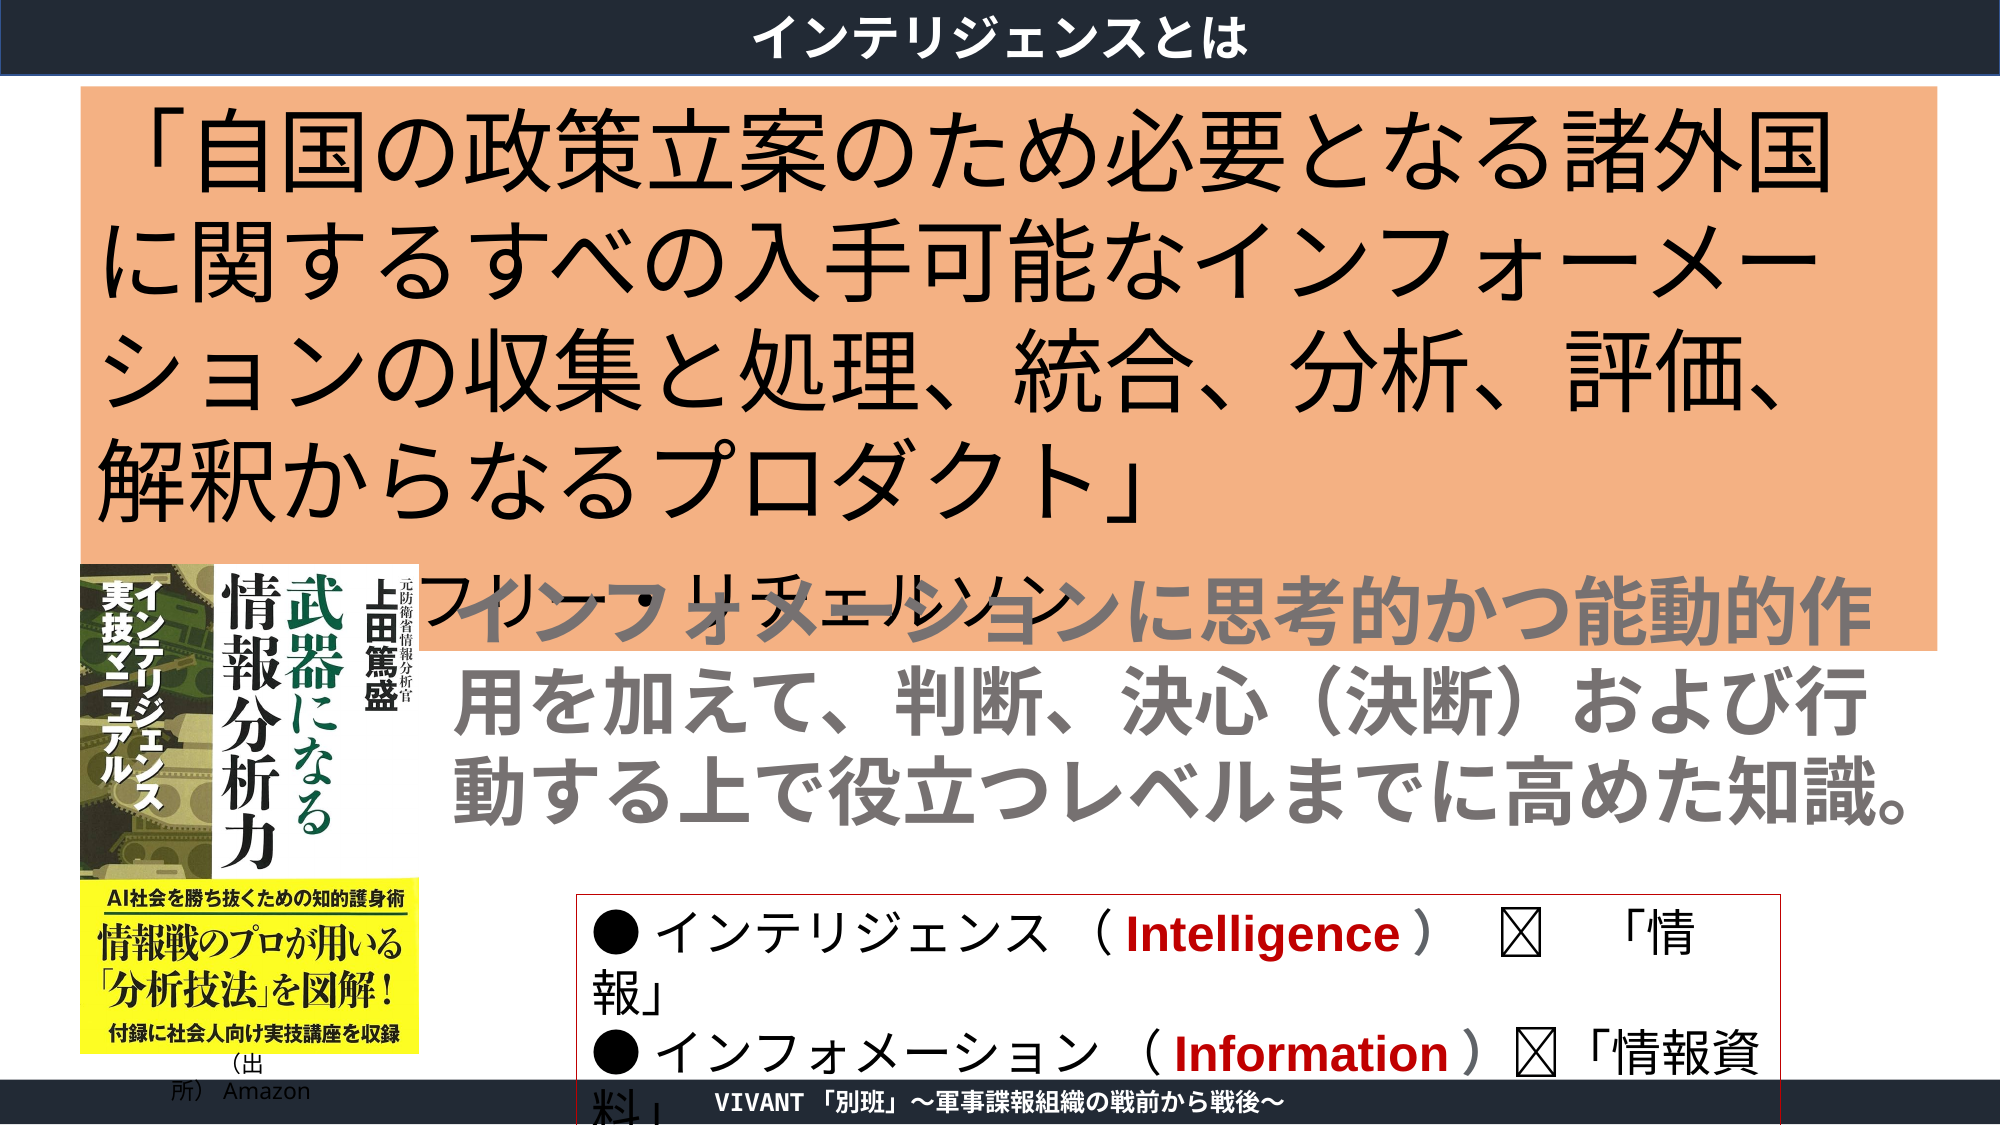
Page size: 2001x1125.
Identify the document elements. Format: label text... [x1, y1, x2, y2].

text_box 「自国の政策立案のため必要となる諸外国に関するすべの入手可能なインフォーメーションの収集と処理、統合、分析、評価、解釈からなるプロダクト」 ジェフリー・リチェルソン [80, 86, 1938, 651]
text_box VIVANT「別班」～軍事諜報組織の戦前から戦後～ [1781, 1079, 2000, 1125]
text_box インテリジェンスとは [0, 0, 2000, 76]
text_box （出所）Amazon [137, 1054, 347, 1112]
text_box VIVANT「別班」～軍事諜報組織の戦前から戦後～ [0, 1079, 576, 1125]
text_box ●インテリジェンス （Intelligence）  「情報」 ●インフォメーション （Information）「情報資料」 [576, 894, 1781, 1125]
picture [80, 564, 419, 1054]
text_box インフォメーションに思考的かつ能動的作用を加えて、判断、決心（決断）および行動する上で役立つレベルまでに高めた知識。 [437, 557, 1920, 843]
